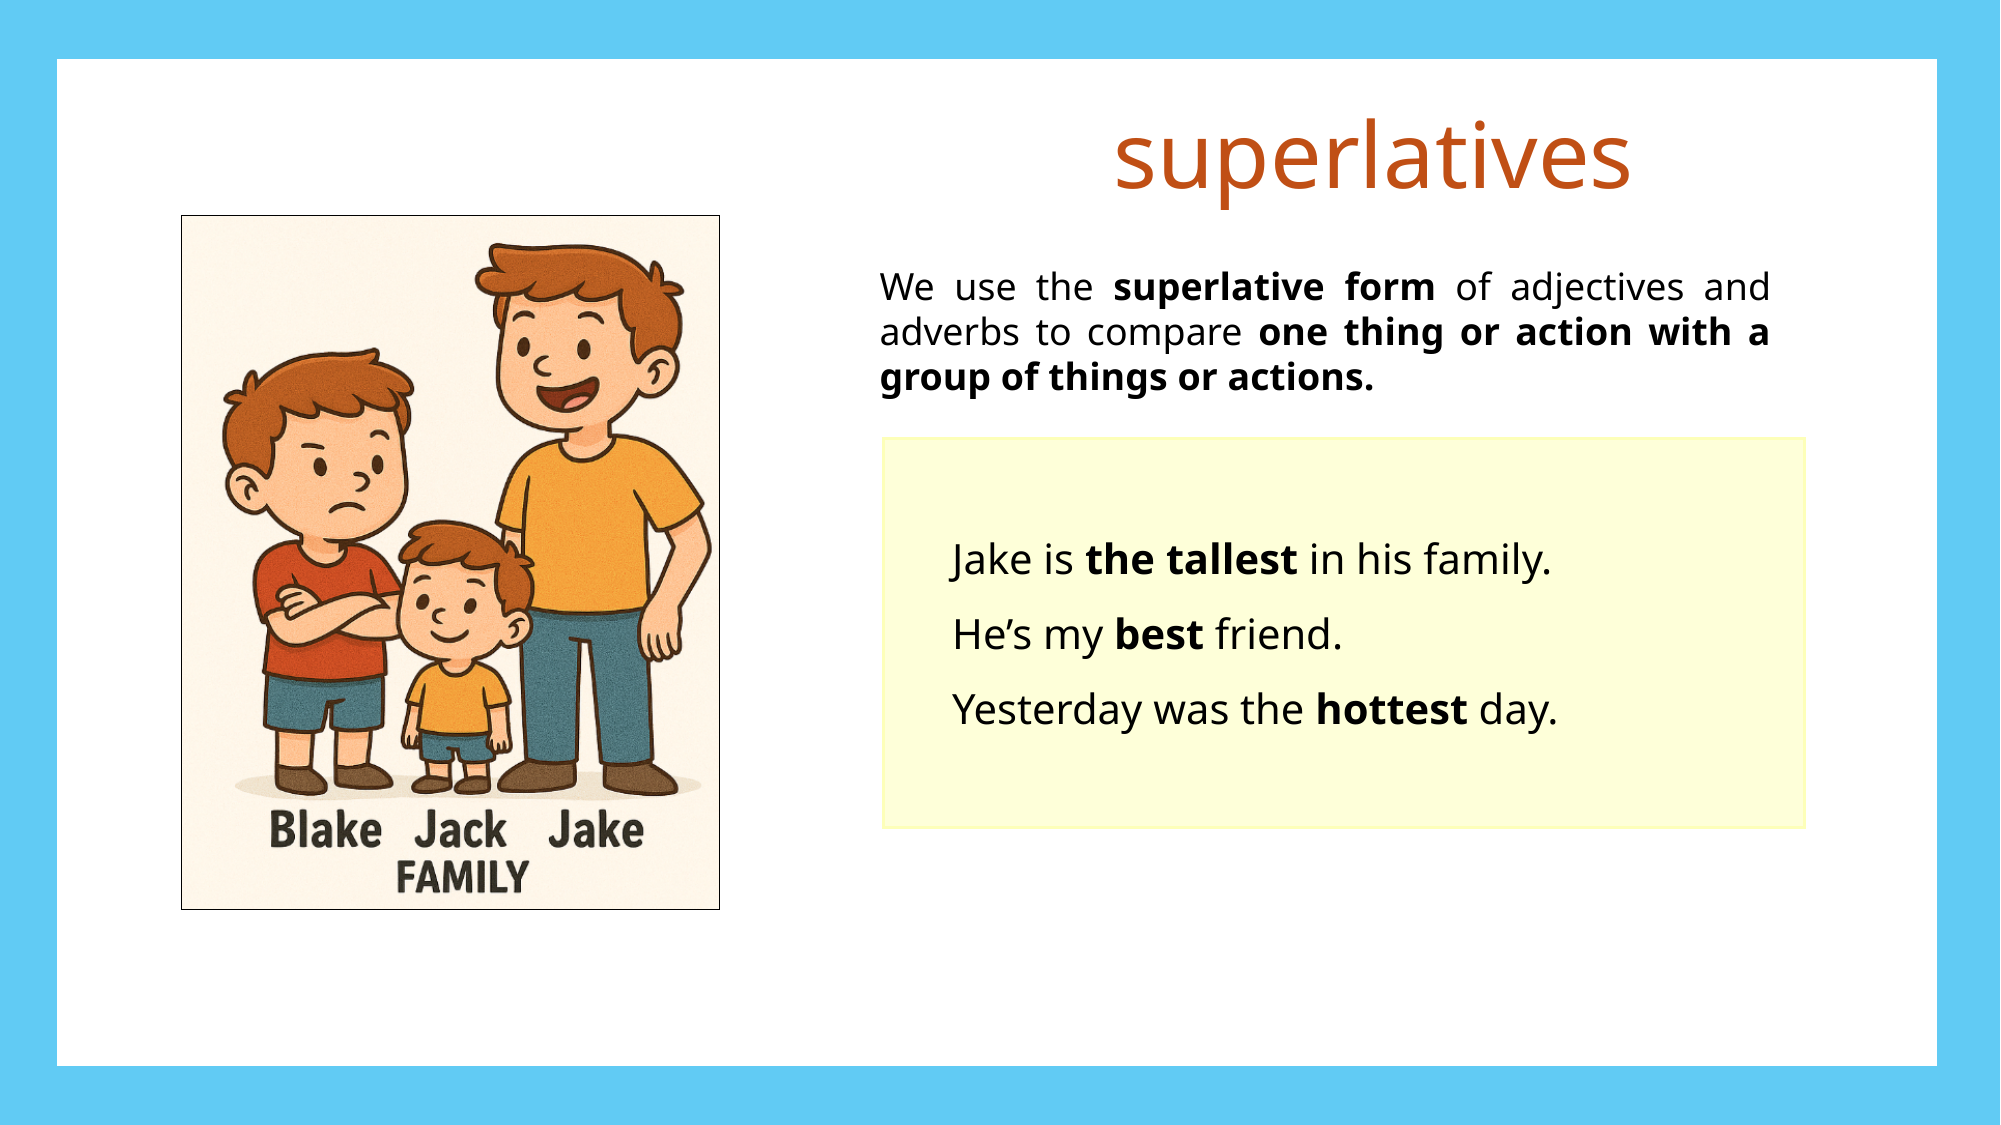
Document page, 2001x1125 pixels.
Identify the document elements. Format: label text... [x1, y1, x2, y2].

text_box superlatives [1098, 88, 1650, 214]
text_box Jake is the tallest in his family. He’s my best friend. Yesterday was the hottest day. [882, 437, 1806, 829]
text_box [24, 26, 1970, 1098]
picture [181, 214, 721, 910]
text_box We use the superlative form of adjectives and adverbs to compare one thing or action with a group of things or actions. [864, 255, 1786, 406]
